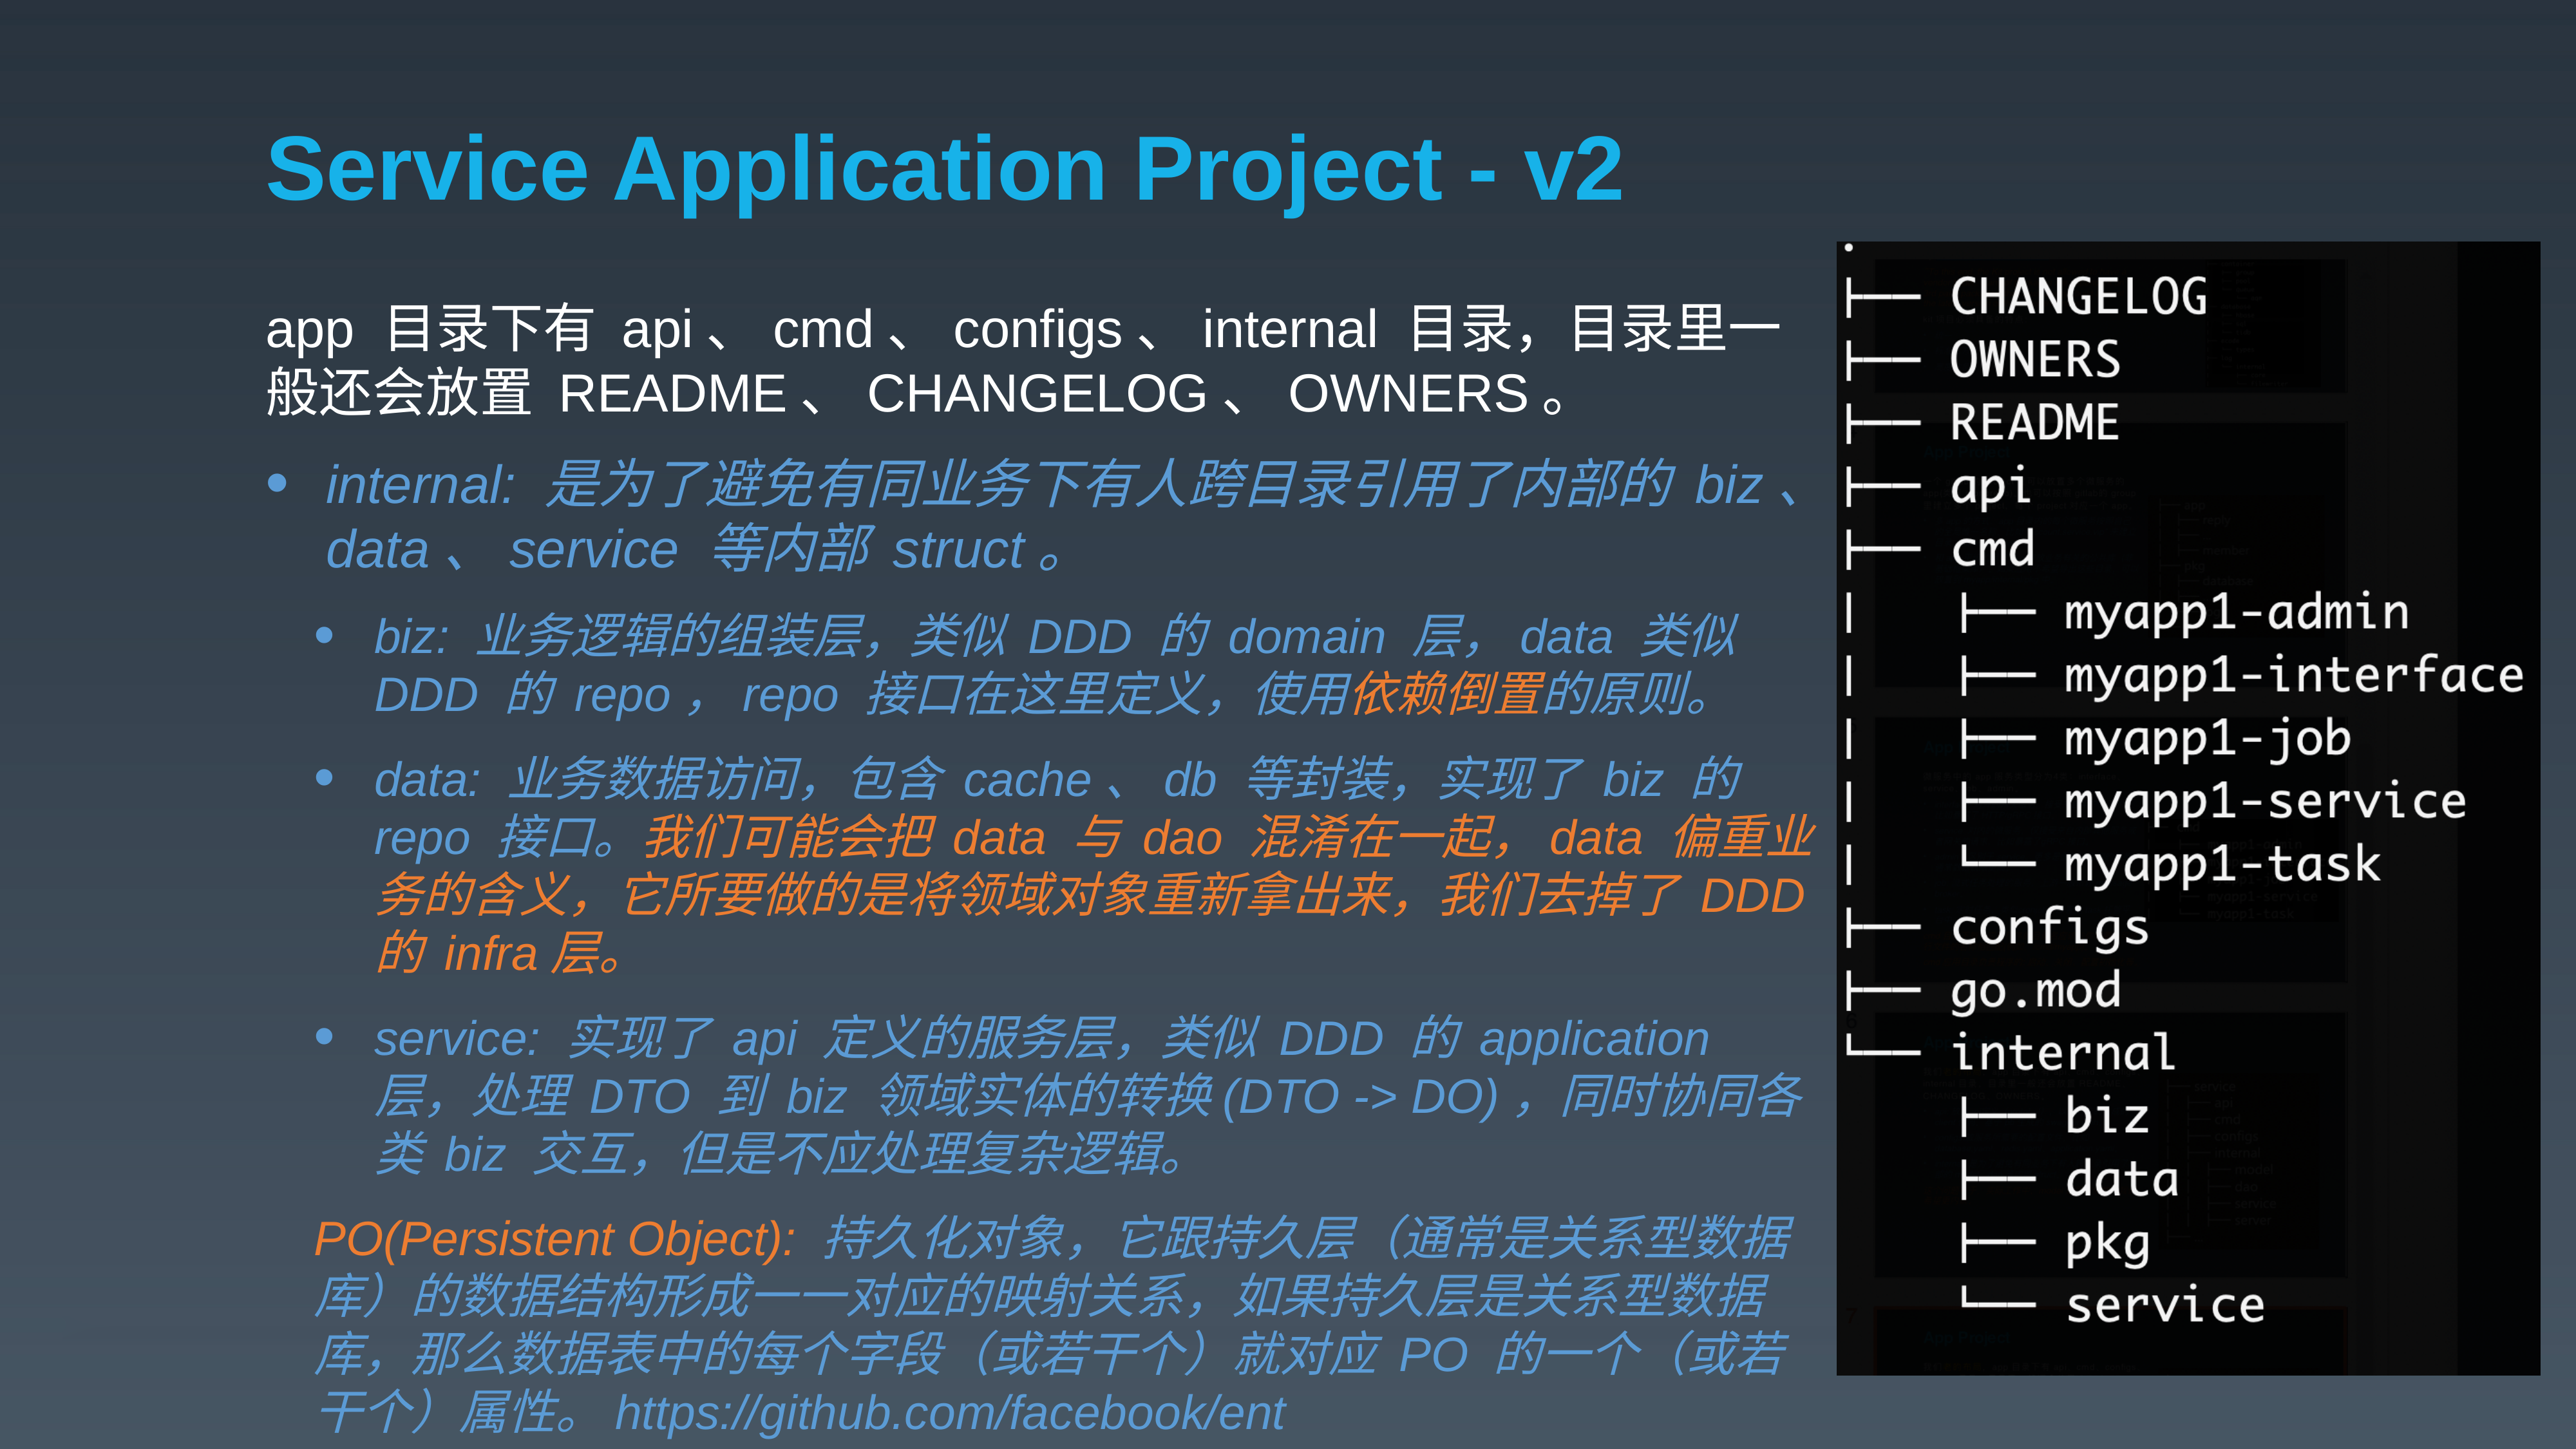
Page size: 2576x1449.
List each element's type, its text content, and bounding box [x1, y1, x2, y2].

picture [0, 0, 2576, 1449]
title Service Application Project - v2 [260, 103, 2316, 243]
list app 目录下有 api、cmd、configs、internal 目录，目录里一般还会放置 README、CHANGELOG、OWNERS。 internal: 是为了避免有同业务下有人跨目录引用了内部的 biz、data、service 等内部 struct。 biz: 业务逻辑的组装层，类似 DDD 的 domain 层，data 类似 DDD 的 repo，repo 接口在这里定义，使用依赖倒置的原则。 data: 业务数据访问，包含 cache、db 等封装，实现了 biz 的 repo 接口。我们可能会把 data 与 dao 混淆在一起，data 偏重业务的含义，它所要做的是将领域对象重新拿出来，我们去掉了 DDD 的 infra层。 service: 实现了 api 定义的服务层，类似 DDD 的 application 层，处理 DTO 到 biz 领域实体的转换(DTO -> DO)，同时协同各类 biz 交互，但是不应处理复杂逻辑。 PO(Persistent Object): 持久化对象，它跟持久层（通常是关系型数据库）的数据结构形成一一对应的映射关系，如果持久层是关系型数据库，那么数据表中的每个字段（或若干个）就对应 PO 的一个（或若干个）属性。https://github.com/facebook/ent [260, 288, 1836, 1369]
